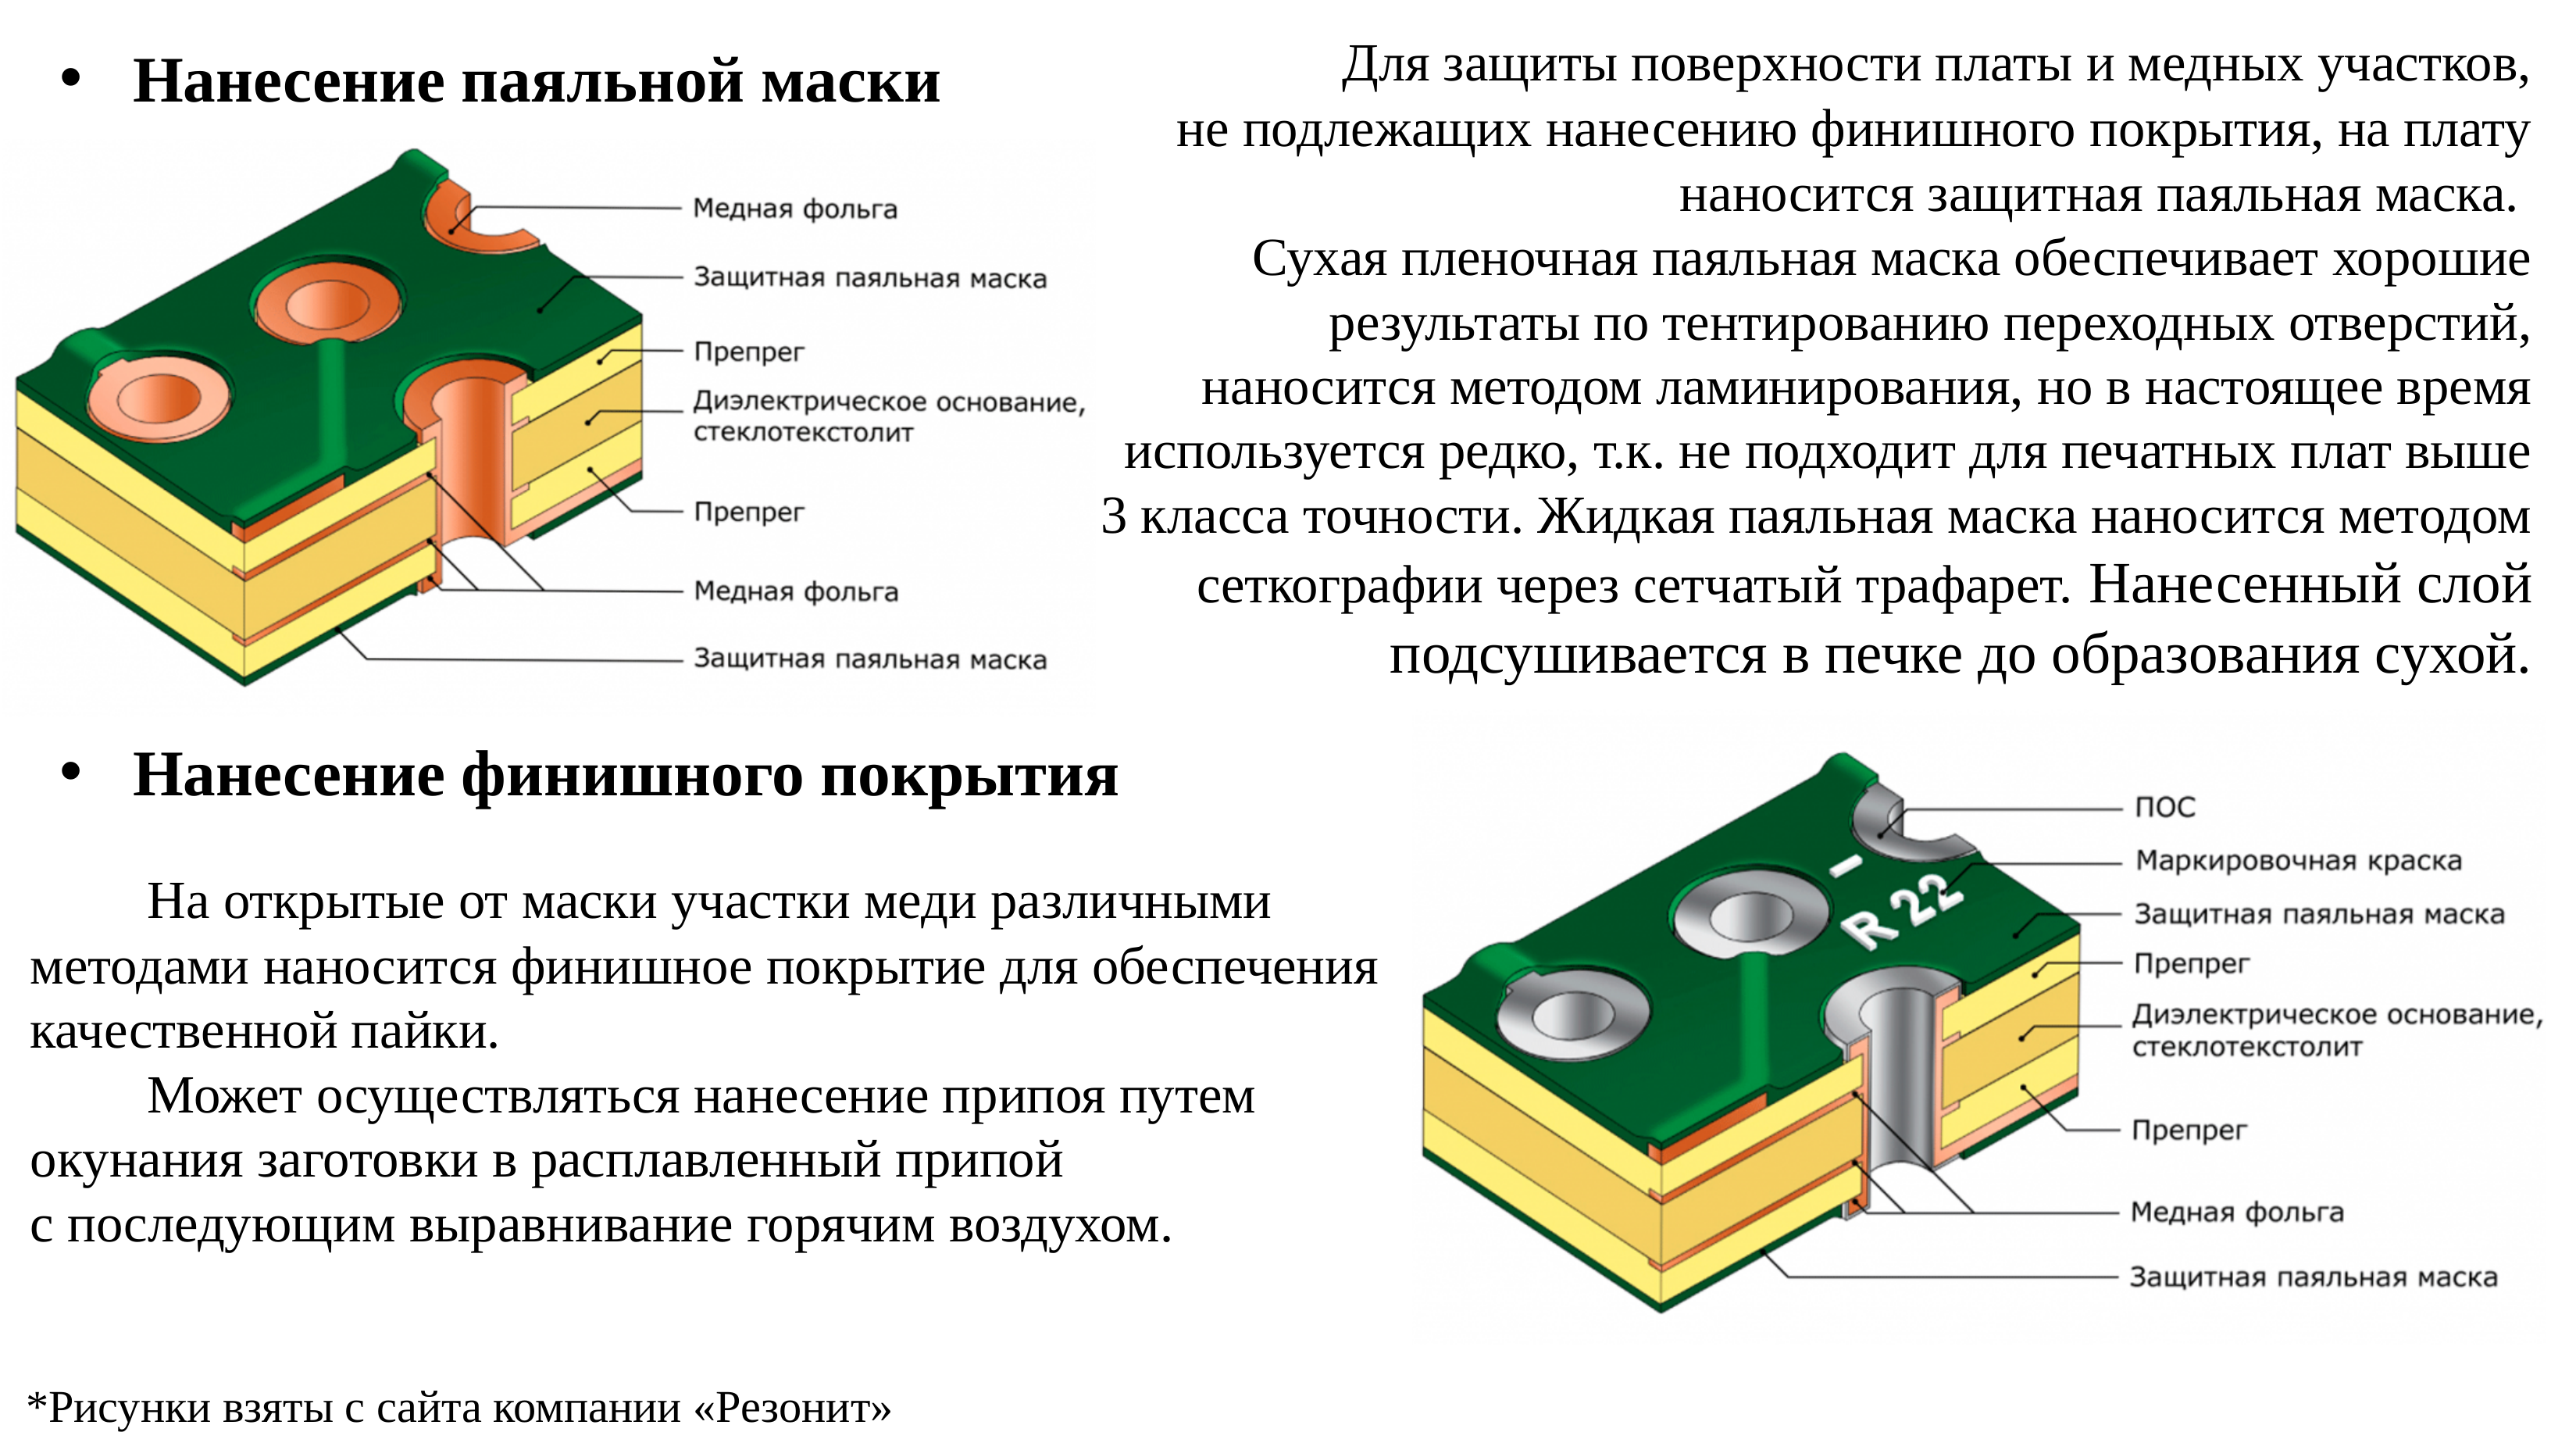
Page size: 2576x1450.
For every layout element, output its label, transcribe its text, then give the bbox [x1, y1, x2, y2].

text_box Нанесение паяльной маски [48, 11, 1728, 121]
text_box Нанесение финишного покрытия [48, 724, 1408, 815]
text_box Для защиты поверхности платы и медных участков, не подлежащих нанесению финишного покрытия, на плату наносится защитная паяльная маска. Сухая пленочная паяльная маска обеспечивает хорошие результаты по тентированию переходных отверстий, наносится методом ламинирования, но в настоящее время используется редко, т.к. не подходит для печатных плат выше 3 класса точности. Жидкая паяльная маска наносится методом сеткографии через сетчатый трафарет. Нанесенный слой подсушивается в печке до образования сухой. поверхности. [1083, 16, 2546, 761]
picture [1411, 709, 2546, 1346]
picture [2, 138, 1097, 718]
text_box *Рисунки взяты с сайта компании «Резонит» [14, 1370, 2576, 1438]
text_box На открытые от маски участки меди различными методами наносится финишное покрытие для обеспечения качественной пайки. Может осуществляться нанесение припоя путем окунания заготовки в расплавленный припой с последующим выравнивание горячим воздухом. [18, 854, 1403, 1259]
